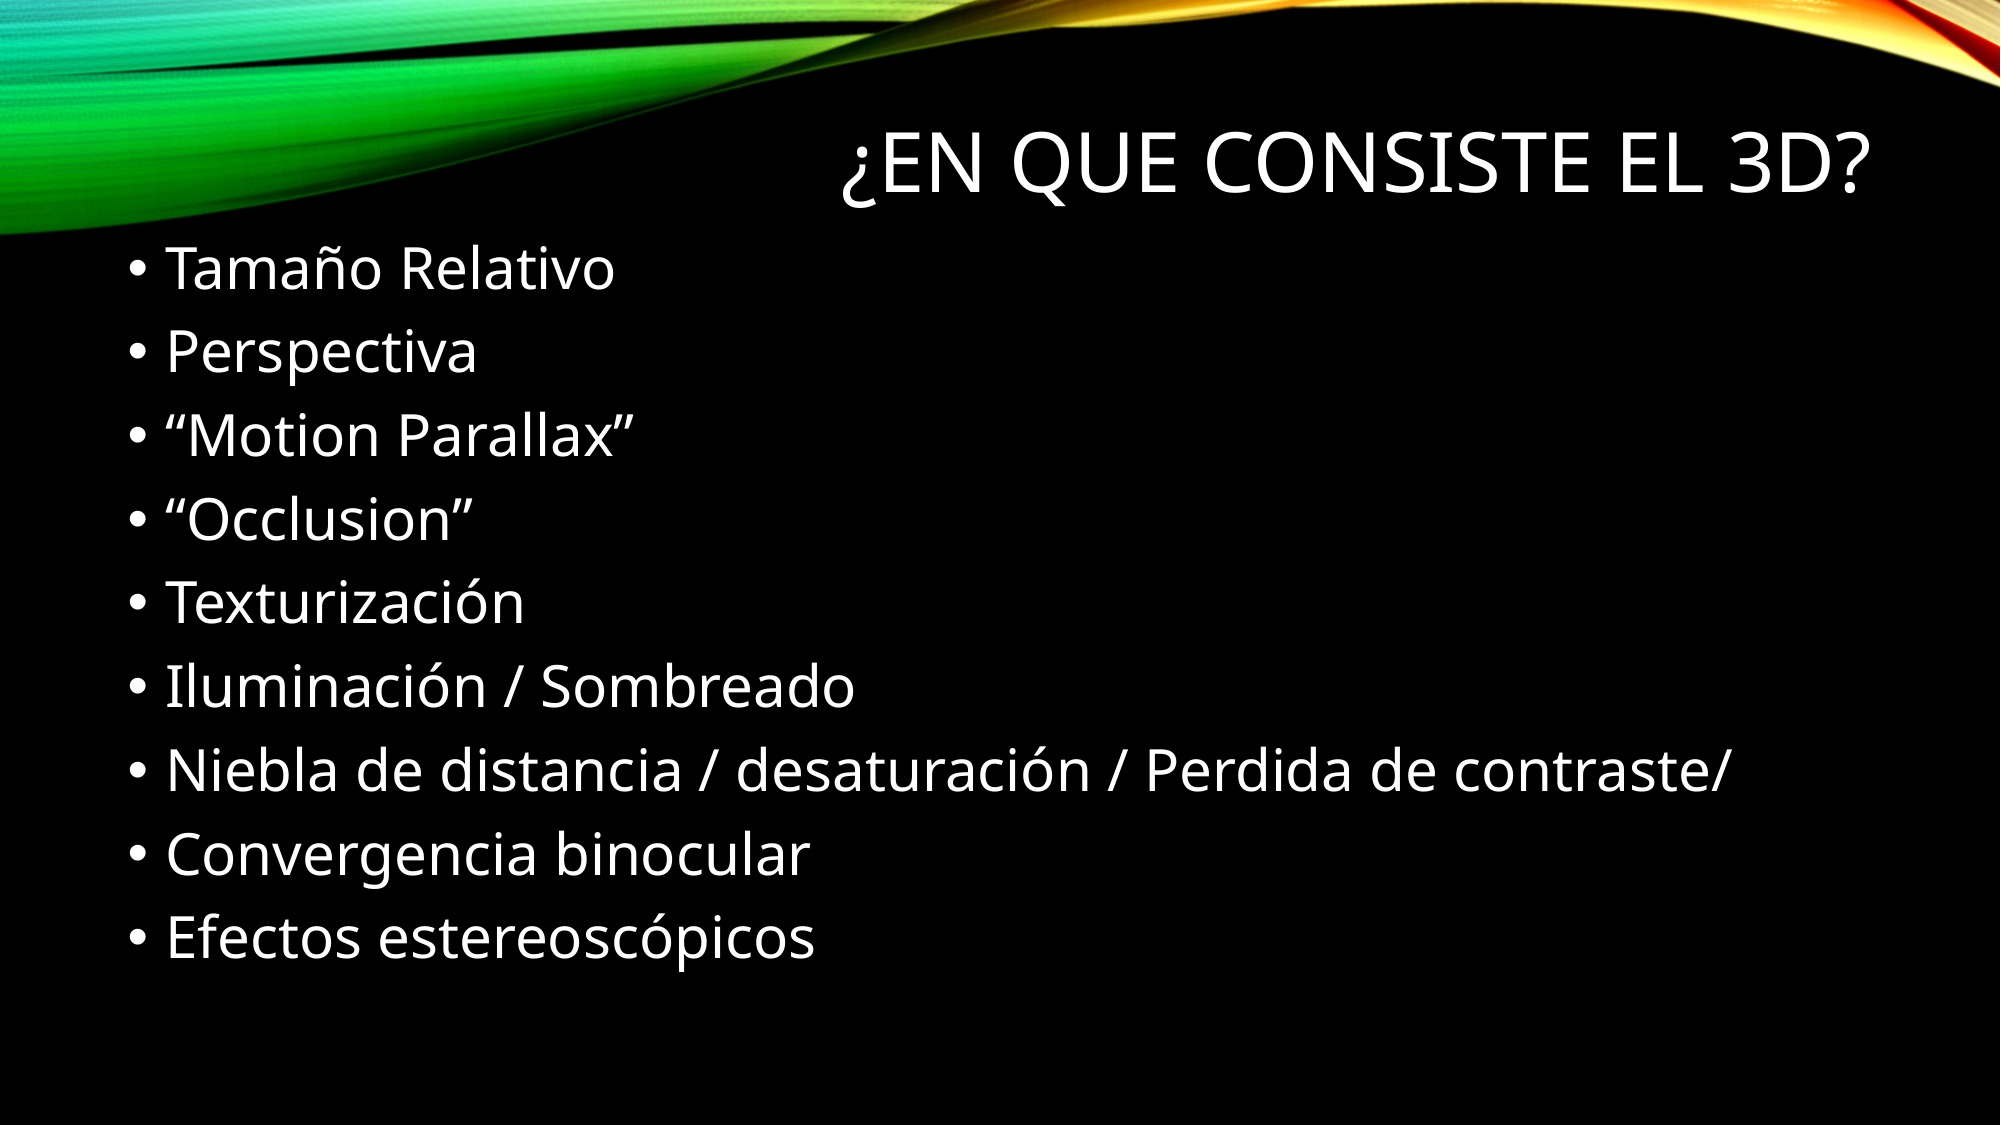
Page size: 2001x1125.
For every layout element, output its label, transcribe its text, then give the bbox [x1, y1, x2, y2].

title ¿En que consiste el 3d? [474, 59, 1888, 231]
picture [0, 0, 2000, 237]
list Tamaño Relativo Perspectiva “Motion Parallax” “Occlusion” Texturización Iluminación / Sombreado Niebla de distancia / desaturación / Perdida de contraste/ Convergencia binocular Efectos estereoscópicos [112, 231, 1888, 1021]
